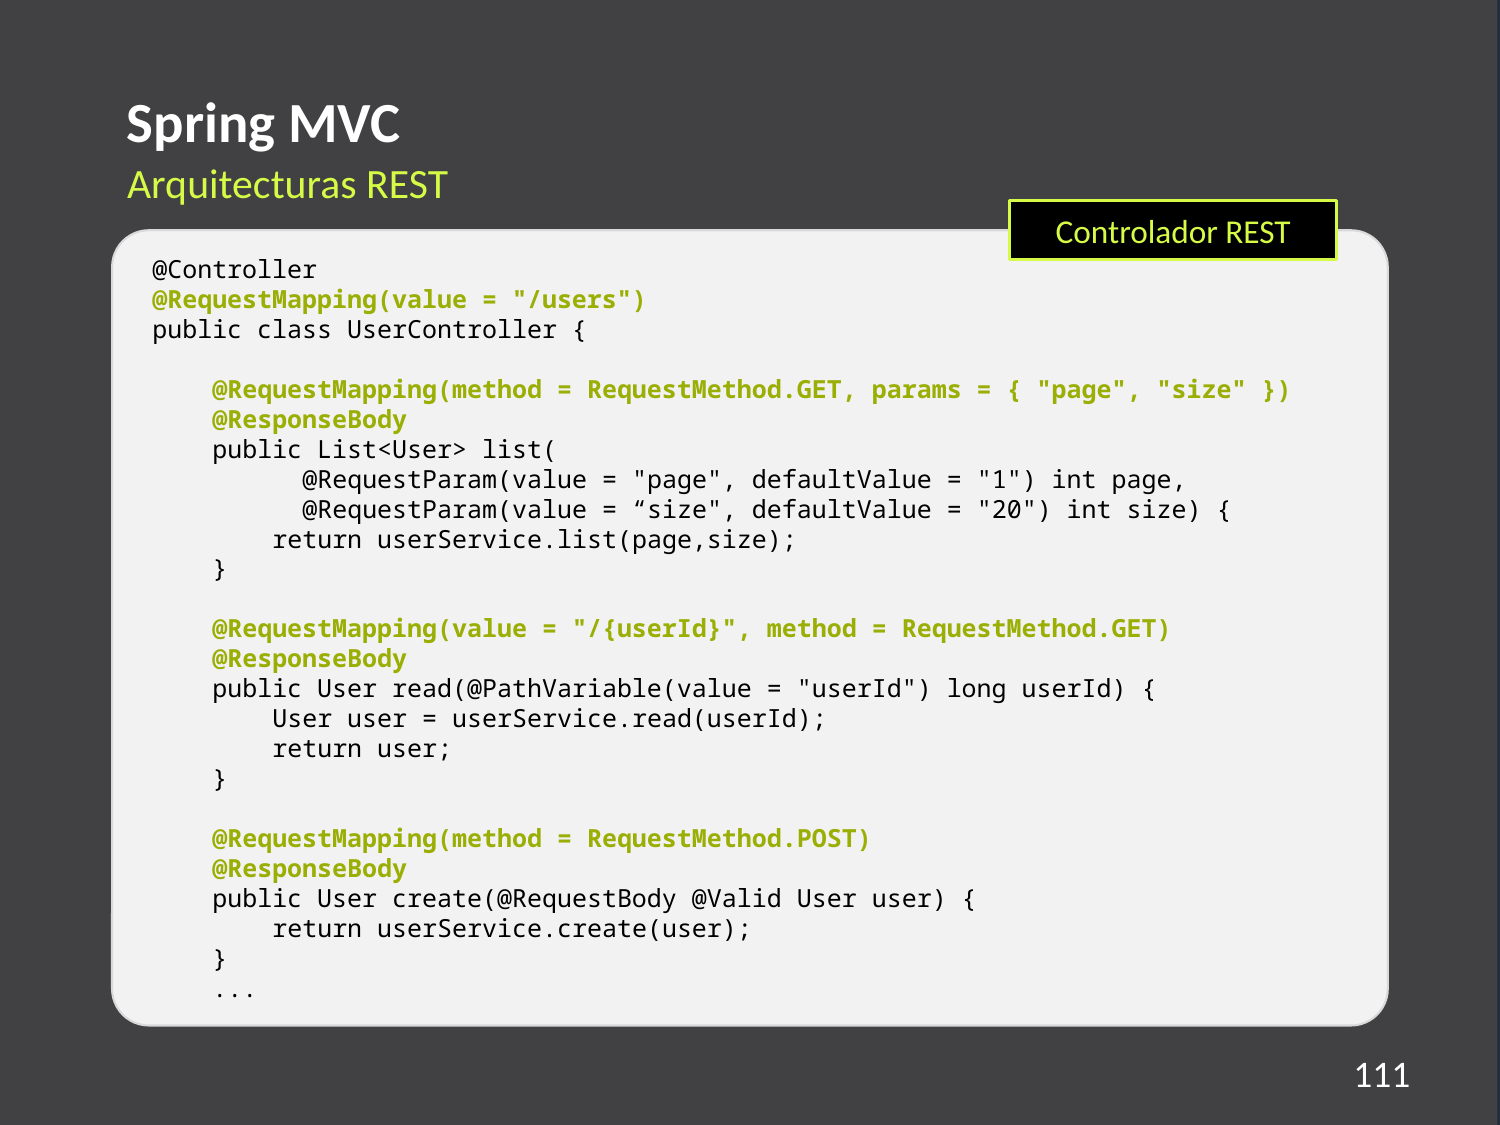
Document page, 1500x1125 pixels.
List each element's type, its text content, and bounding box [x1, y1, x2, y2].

text_box Spring MVC [112, 78, 1069, 148]
text_box Arquitecturas REST [112, 148, 1425, 220]
text_box @Controller @RequestMapping(value = "/users") public class UserController { @RequestMapping(method = RequestMethod.GET, params = { "page", "size" }) @ResponseBody public List<User> list( @RequestParam(value = "page", defaultValue = "1") int page, @RequestParam(value = “size", defaultValue = "20") int size) { return userService.list(page,size); } @RequestMapping(value = "/{userId}", method = RequestMethod.GET) @ResponseBody public User read(@PathVariable(value = "userId") long userId) { User user = userService.read(userId); return user; } @RequestMapping(method = RequestMethod.POST) @ResponseBody public User create(@RequestBody @Valid User user) { return userService.create(user); } ... [112, 230, 1388, 1026]
text_box Controlador REST [1009, 200, 1337, 260]
text_box 111 [1281, 1042, 1425, 1103]
